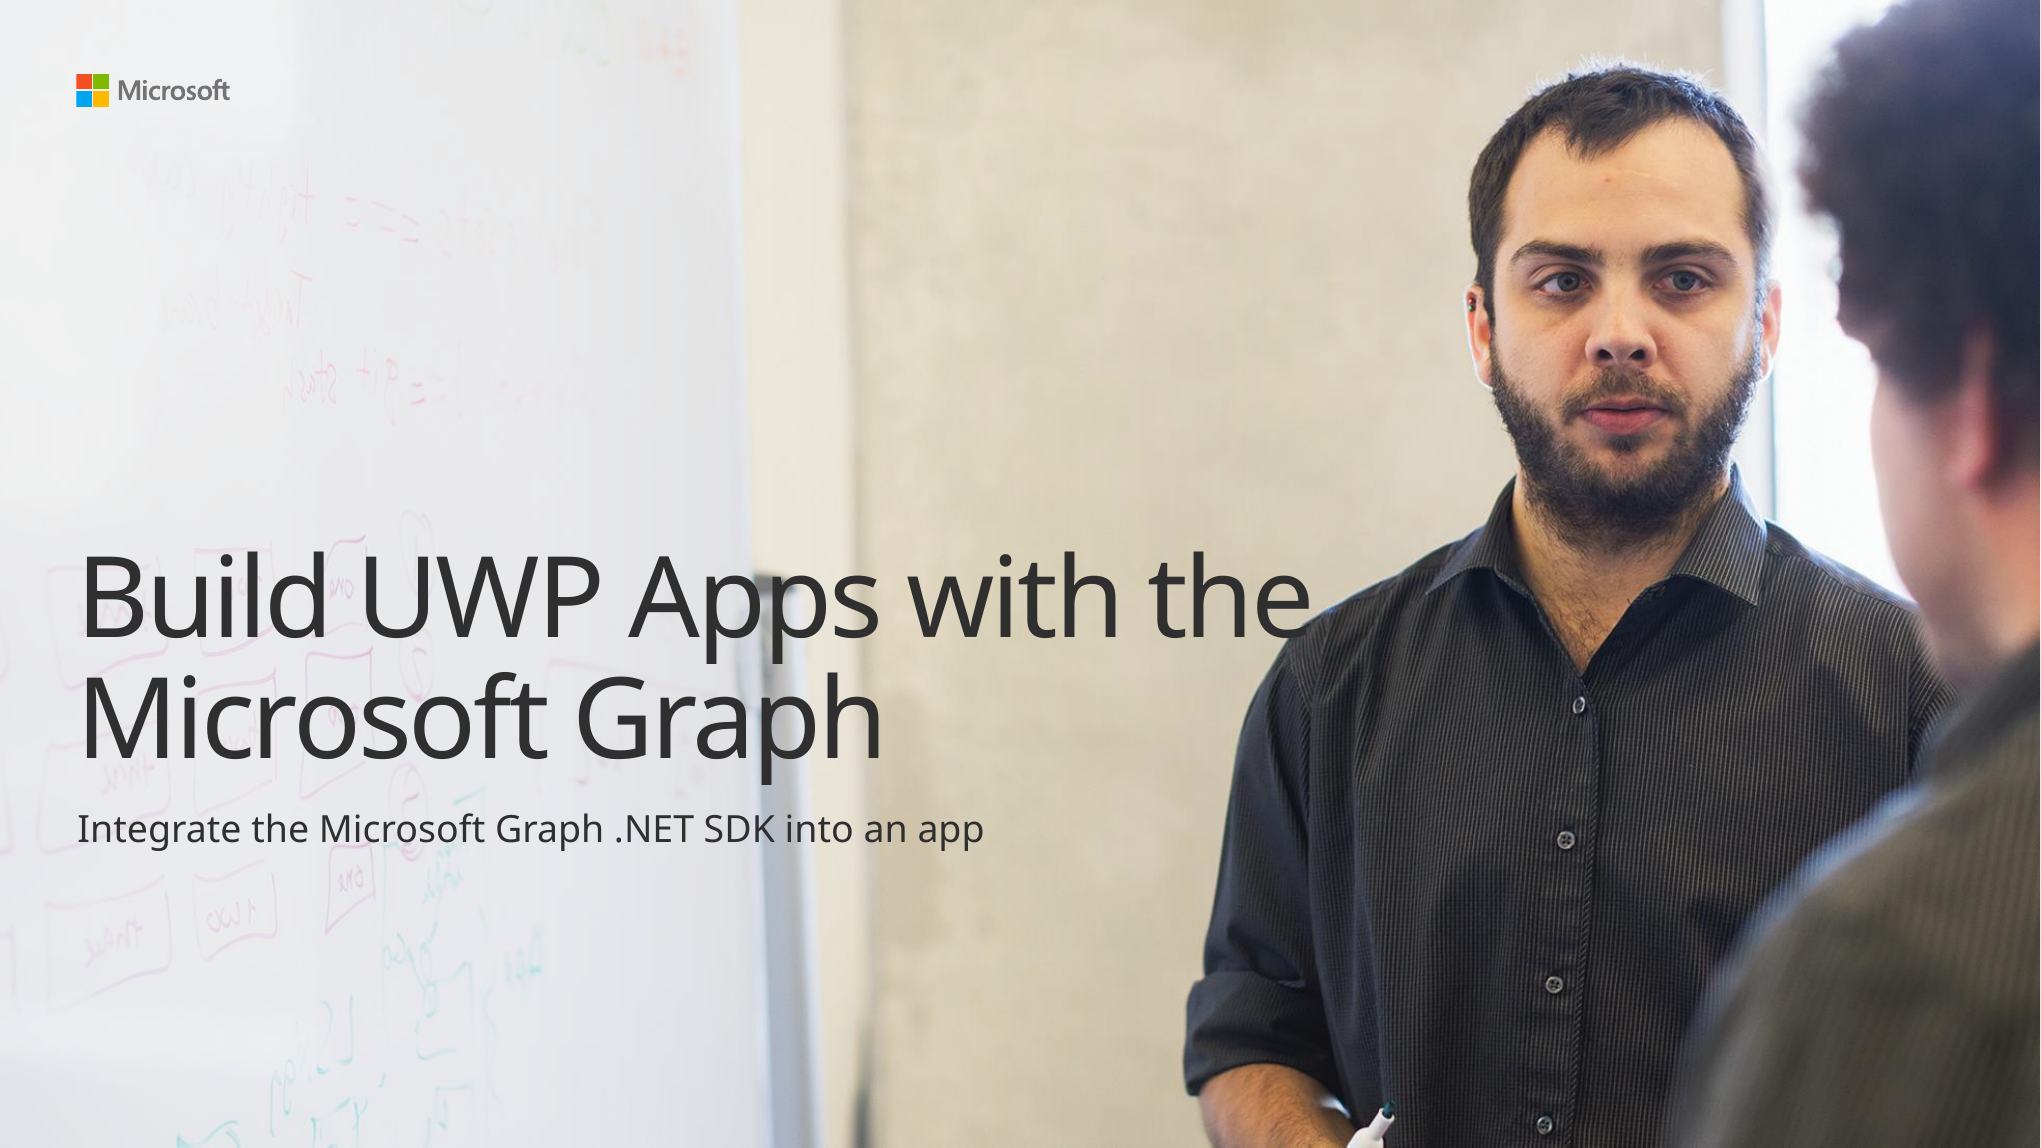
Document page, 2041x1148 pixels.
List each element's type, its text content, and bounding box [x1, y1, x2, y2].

title Build UWP Apps with the Microsoft Graph [76, 498, 1427, 799]
picture [1164, 0, 2041, 1148]
list Integrate the Microsoft Graph .NET SDK into an app [77, 792, 1477, 913]
